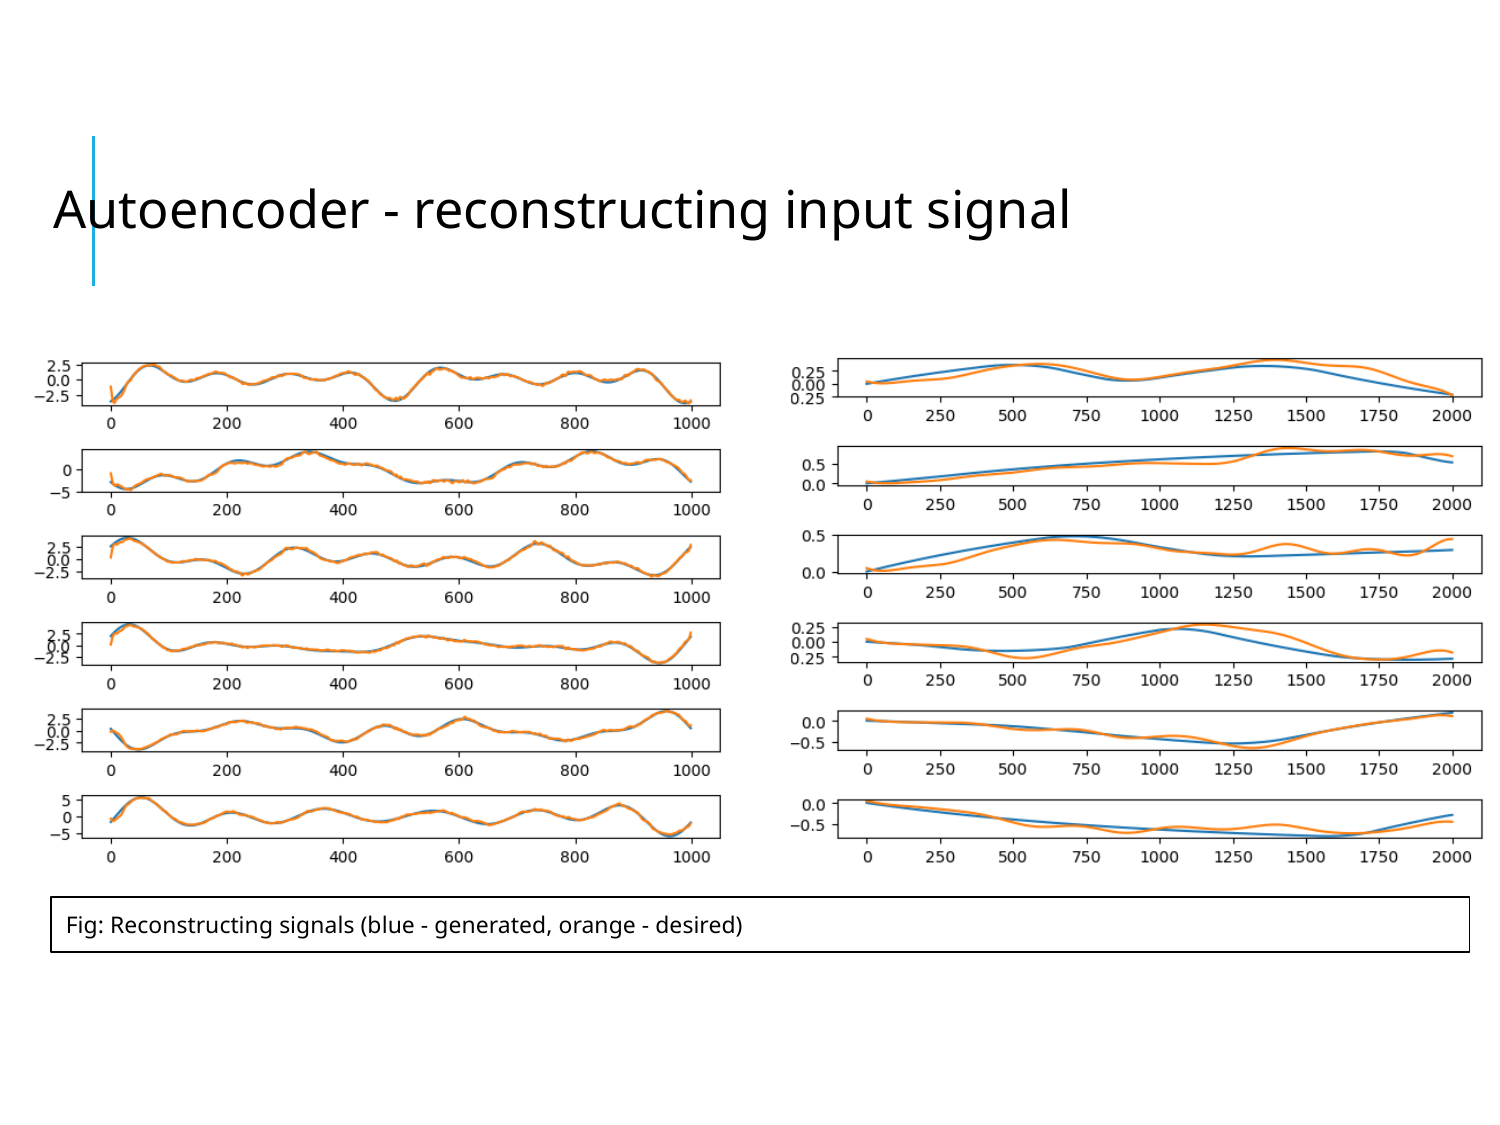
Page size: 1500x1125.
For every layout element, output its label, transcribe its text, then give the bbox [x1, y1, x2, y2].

picture [790, 348, 1500, 876]
text_box Autoencoder - reconstructing input signal [38, 161, 1437, 254]
picture [21, 348, 731, 876]
text_box Fig: Reconstructing signals (blue - generated, orange - desired) [50, 896, 1470, 952]
